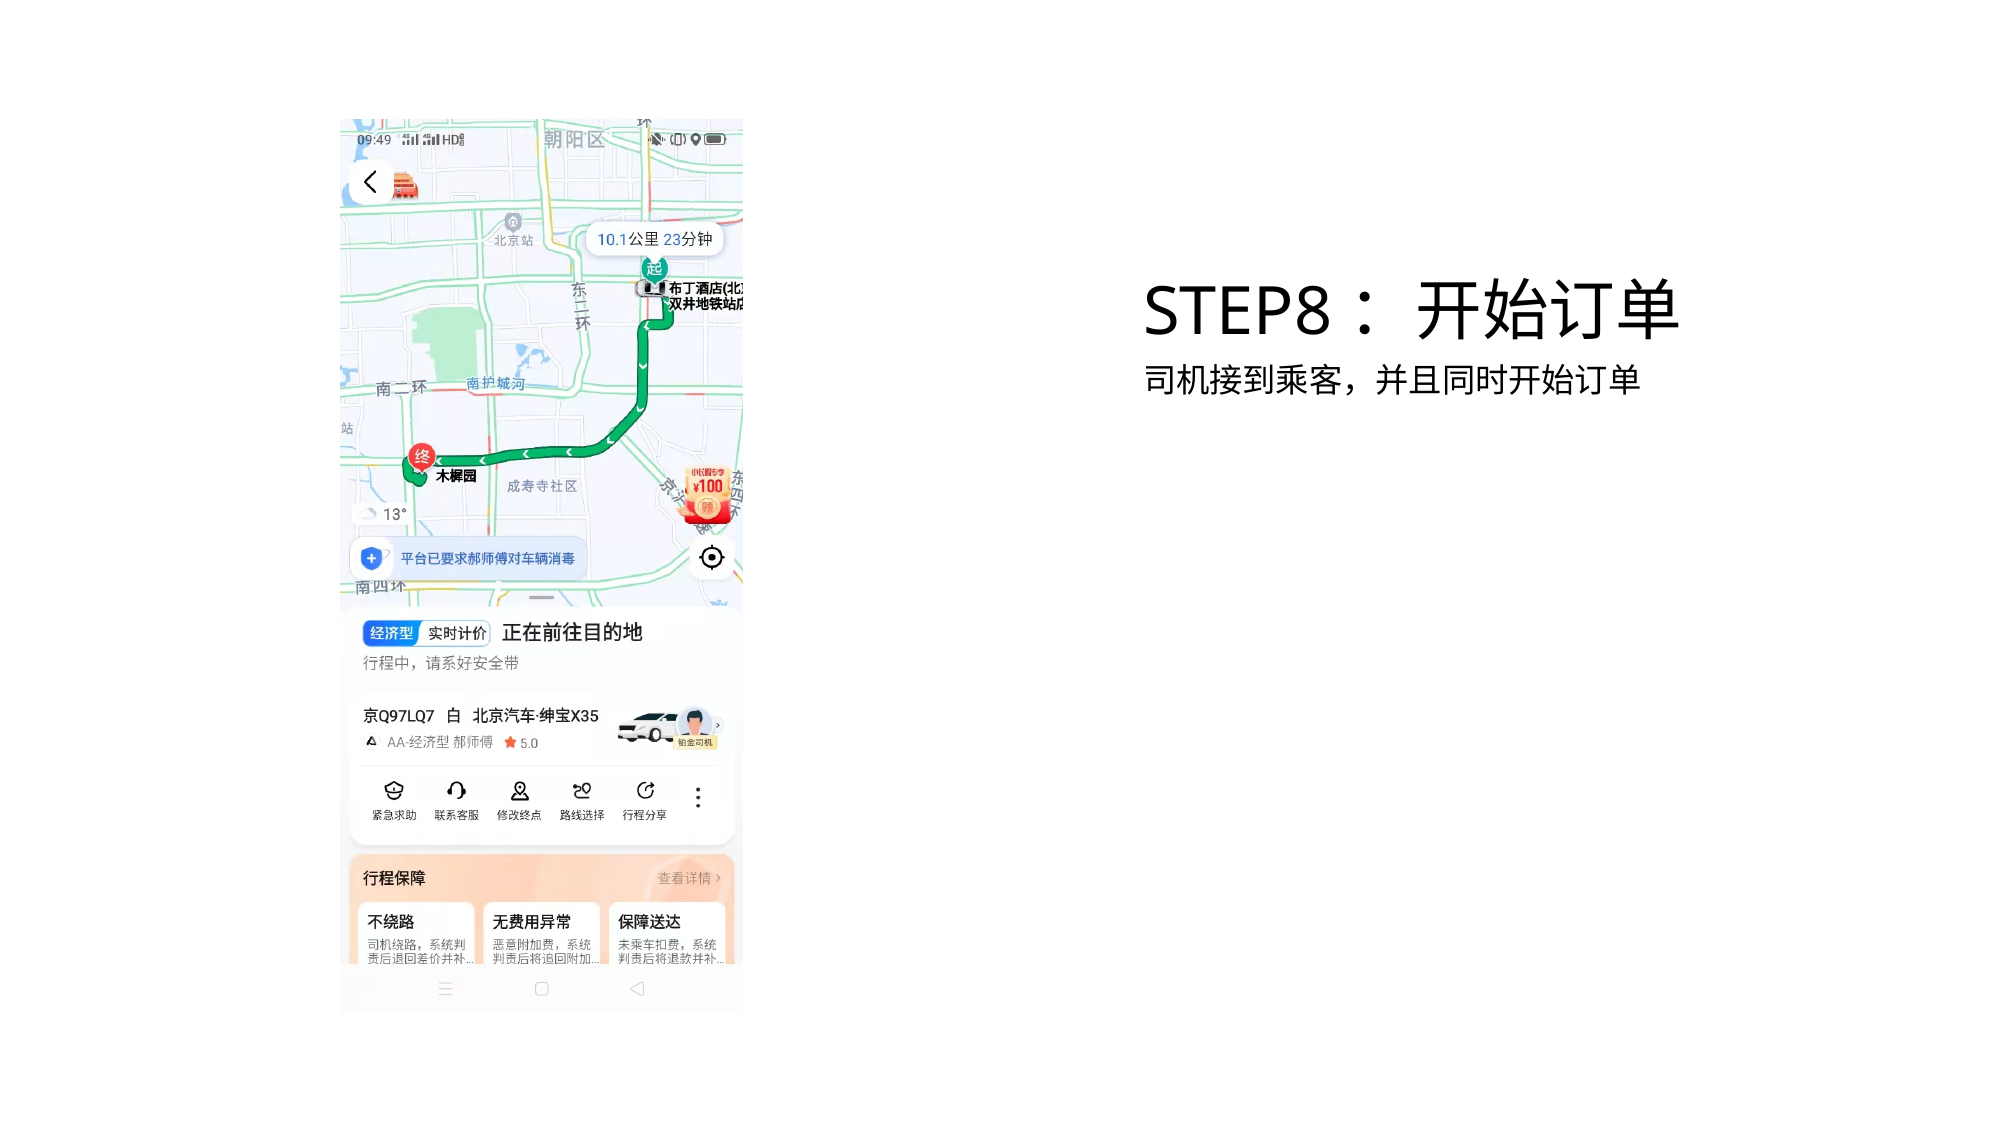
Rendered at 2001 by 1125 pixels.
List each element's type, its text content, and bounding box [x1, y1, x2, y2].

title STEP8：开始订单 [1128, 94, 1774, 356]
list 司机接到乘客，并且同时开始订单 [1128, 356, 1774, 983]
picture [340, 119, 743, 1013]
